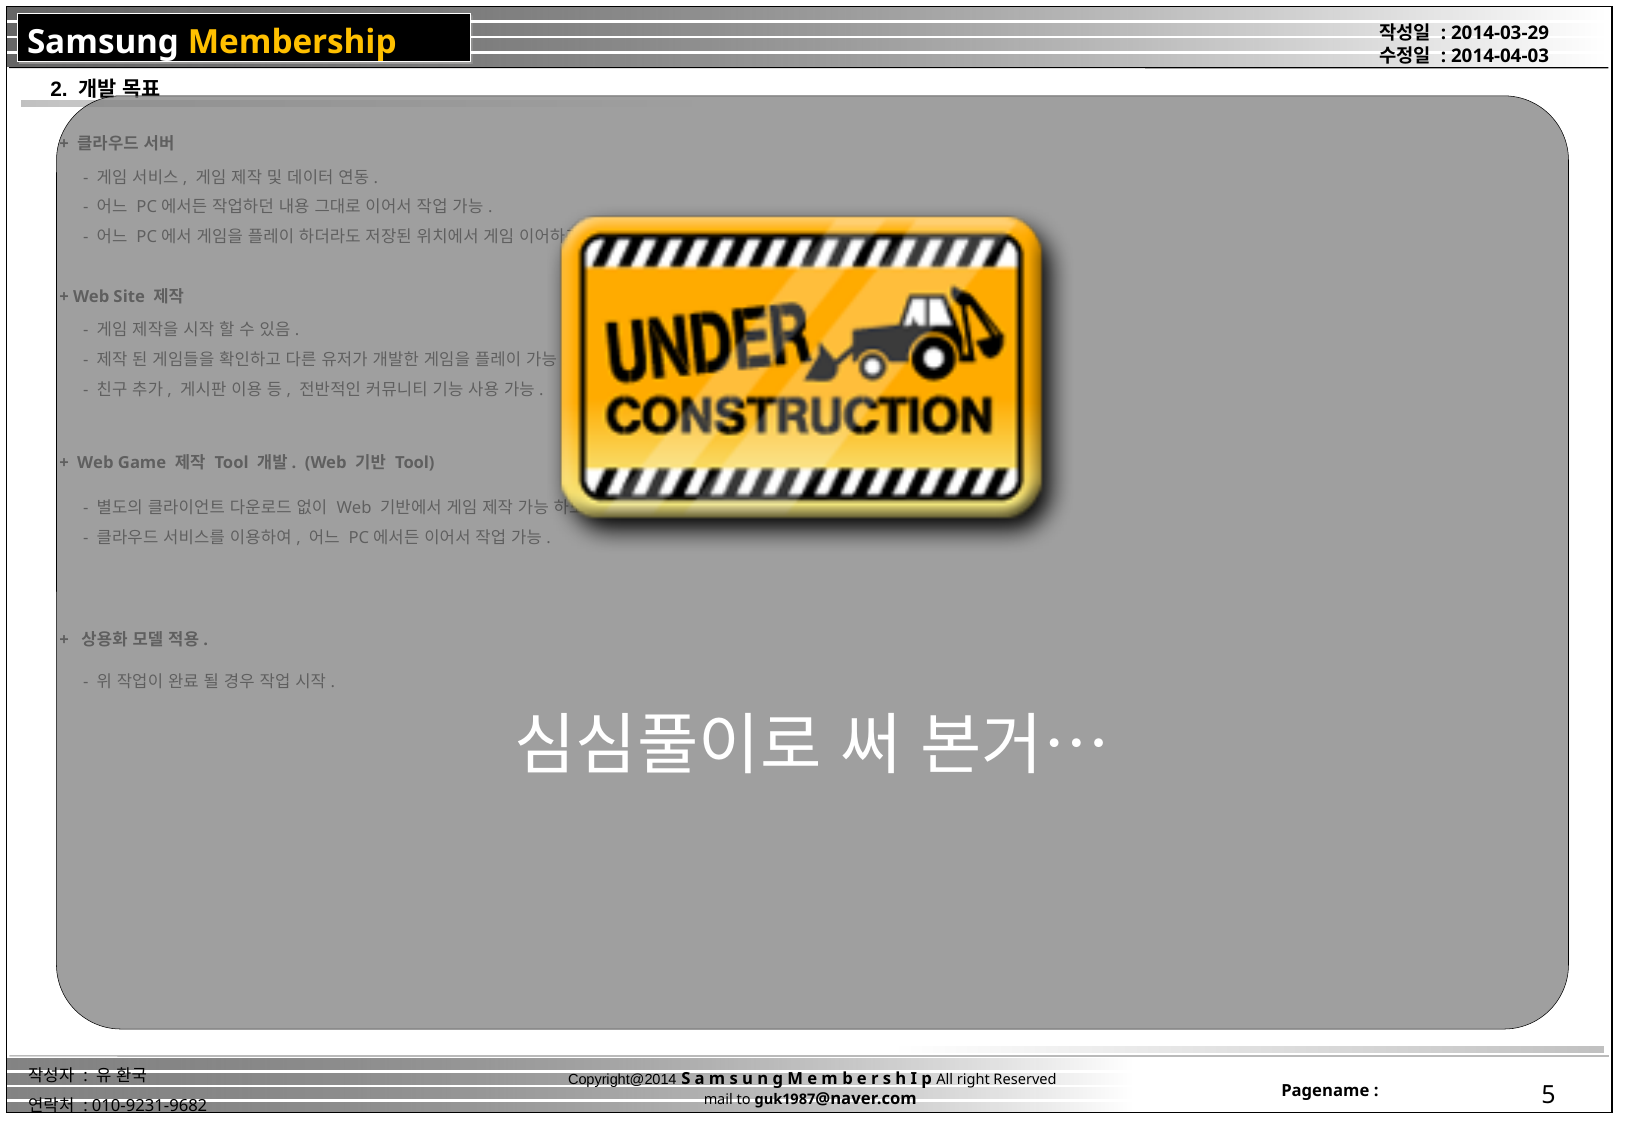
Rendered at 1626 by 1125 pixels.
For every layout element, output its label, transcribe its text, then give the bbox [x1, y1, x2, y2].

text_box + 상용화 모델 적용. [44, 621, 51, 657]
text_box 2. 개발 목표 [33, 67, 412, 100]
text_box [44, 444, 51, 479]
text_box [56, 95, 1569, 1030]
text_box [21, 100, 52, 107]
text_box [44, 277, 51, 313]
text_box + 클라우드 서버 [44, 125, 51, 161]
text_box [895, 1046, 1604, 1053]
